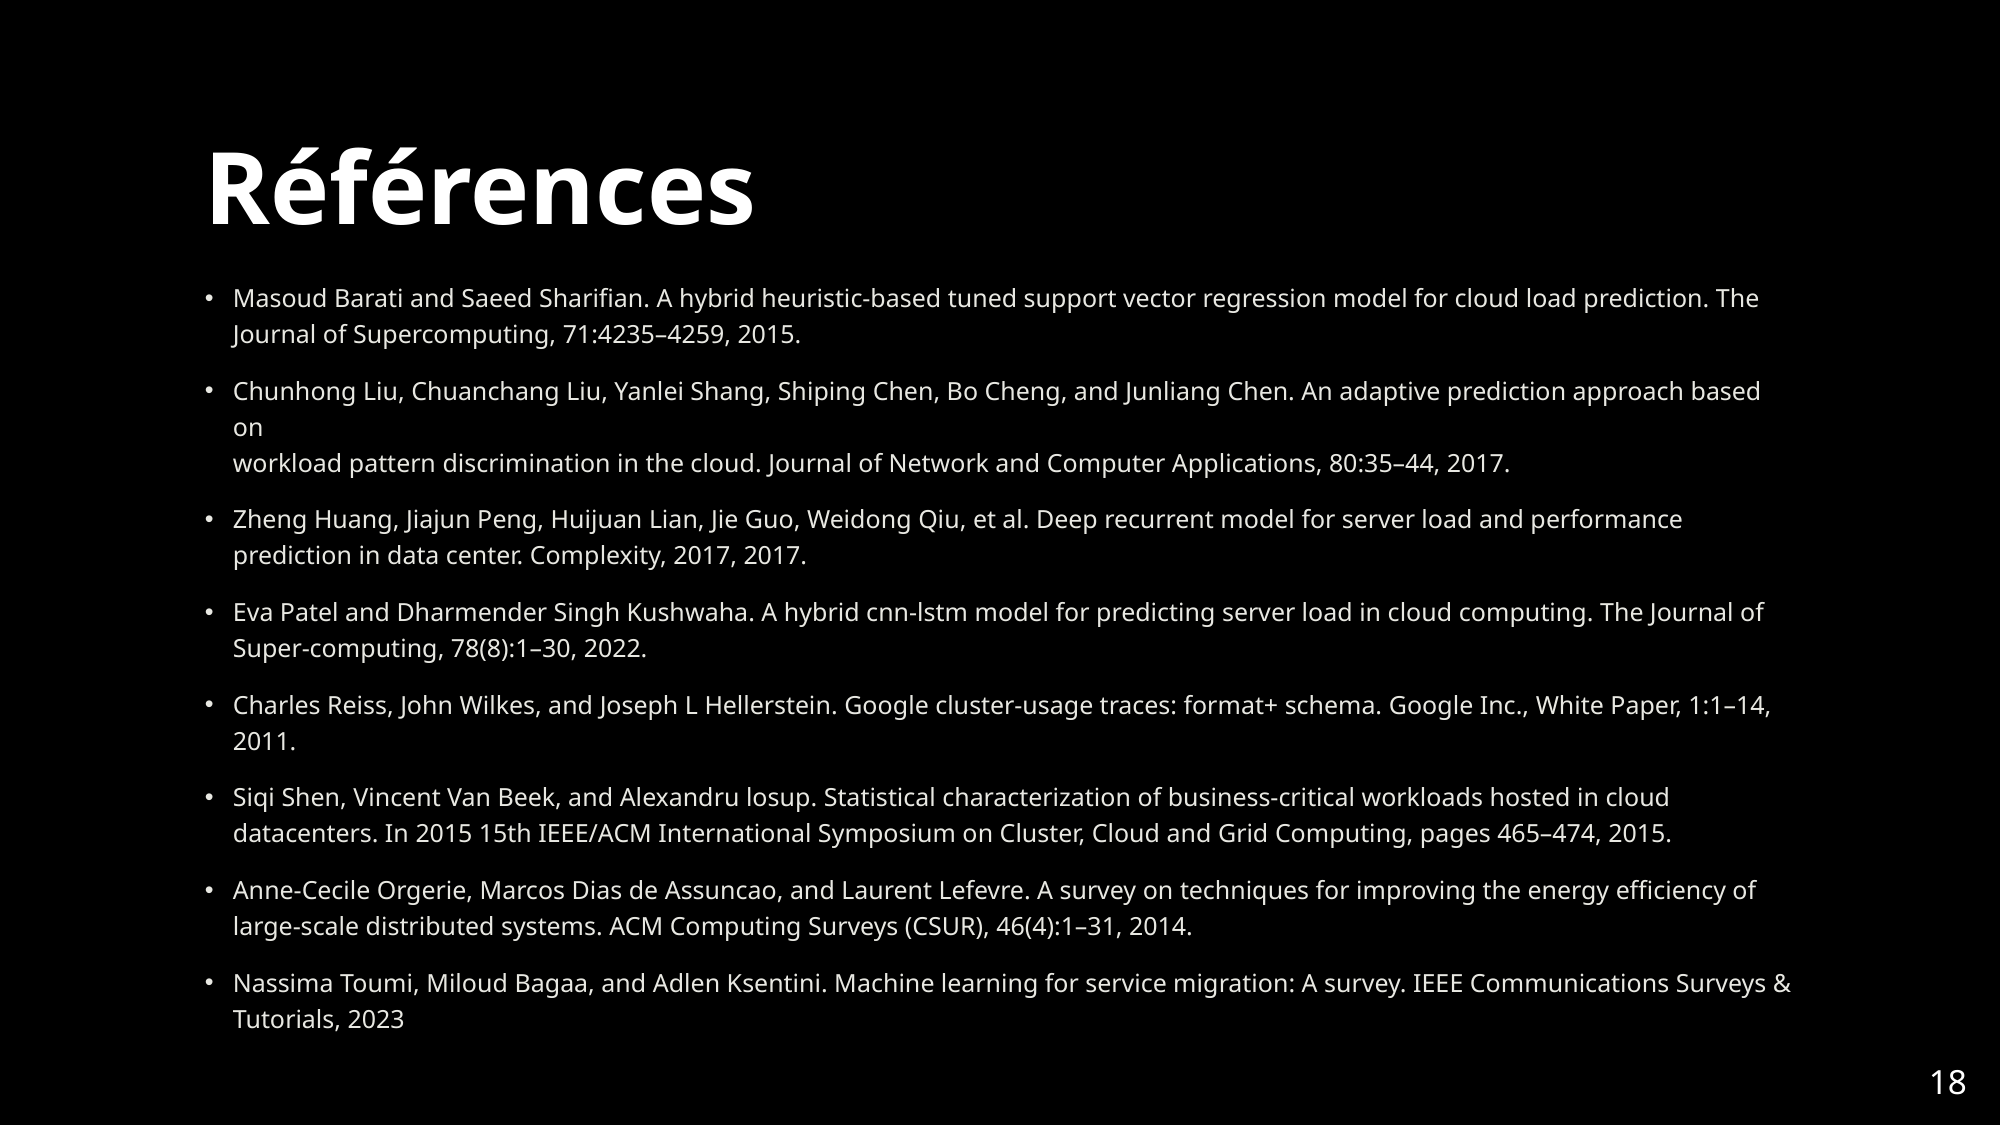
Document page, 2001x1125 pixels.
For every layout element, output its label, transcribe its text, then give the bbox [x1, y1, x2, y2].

text_box Références [189, 76, 1689, 254]
list Masoud Barati and Saeed Sharifian. A hybrid heuristic-based tuned support vector regression model for cloud load prediction. The Journal of Supercomputing, 71:4235–4259, 2015. Chunhong Liu, Chuanchang Liu, Yanlei Shang, Shiping Chen, Bo Cheng, and Junliang Chen. An adaptive prediction approach based on workload pattern discrimination in the cloud. Journal of Network and Computer Applications, 80:35–44, 2017. Zheng Huang, Jiajun Peng, Huijuan Lian, Jie Guo, Weidong Qiu, et al. Deep recurrent model for server load and performance prediction in data center. Complexity, 2017, 2017. Eva Patel and Dharmender Singh Kushwaha. A hybrid cnn-lstm model for predicting server load in cloud computing. The Journal of Super-computing, 78(8):1–30, 2022. Charles Reiss, John Wilkes, and Joseph L Hellerstein. Google cluster-usage traces: format+ schema. Google Inc., White Paper, 1:1–14, 2011. Siqi Shen, Vincent Van Beek, and Alexandru losup. Statistical characterization of business-critical workloads hosted in cloud datacenters. In 2015 15th IEEE/ACM International Symposium on Cluster, Cloud and Grid Computing, pages 465–474, 2015. Anne-Cecile Orgerie, Marcos Dias de Assuncao, and Laurent Lefevre. A survey on techniques for improving the energy efficiency of large-scale distributed systems. ACM Computing Surveys (CSUR), 46(4):1–31, 2014. Nassima Toumi, Miloud Bagaa, and Adlen Ksentini. Machine learning for service migration: A survey. IEEE Communications Surveys & Tutorials, 2023 [189, 269, 1811, 970]
slide_number 18 [1911, 1054, 1982, 1114]
